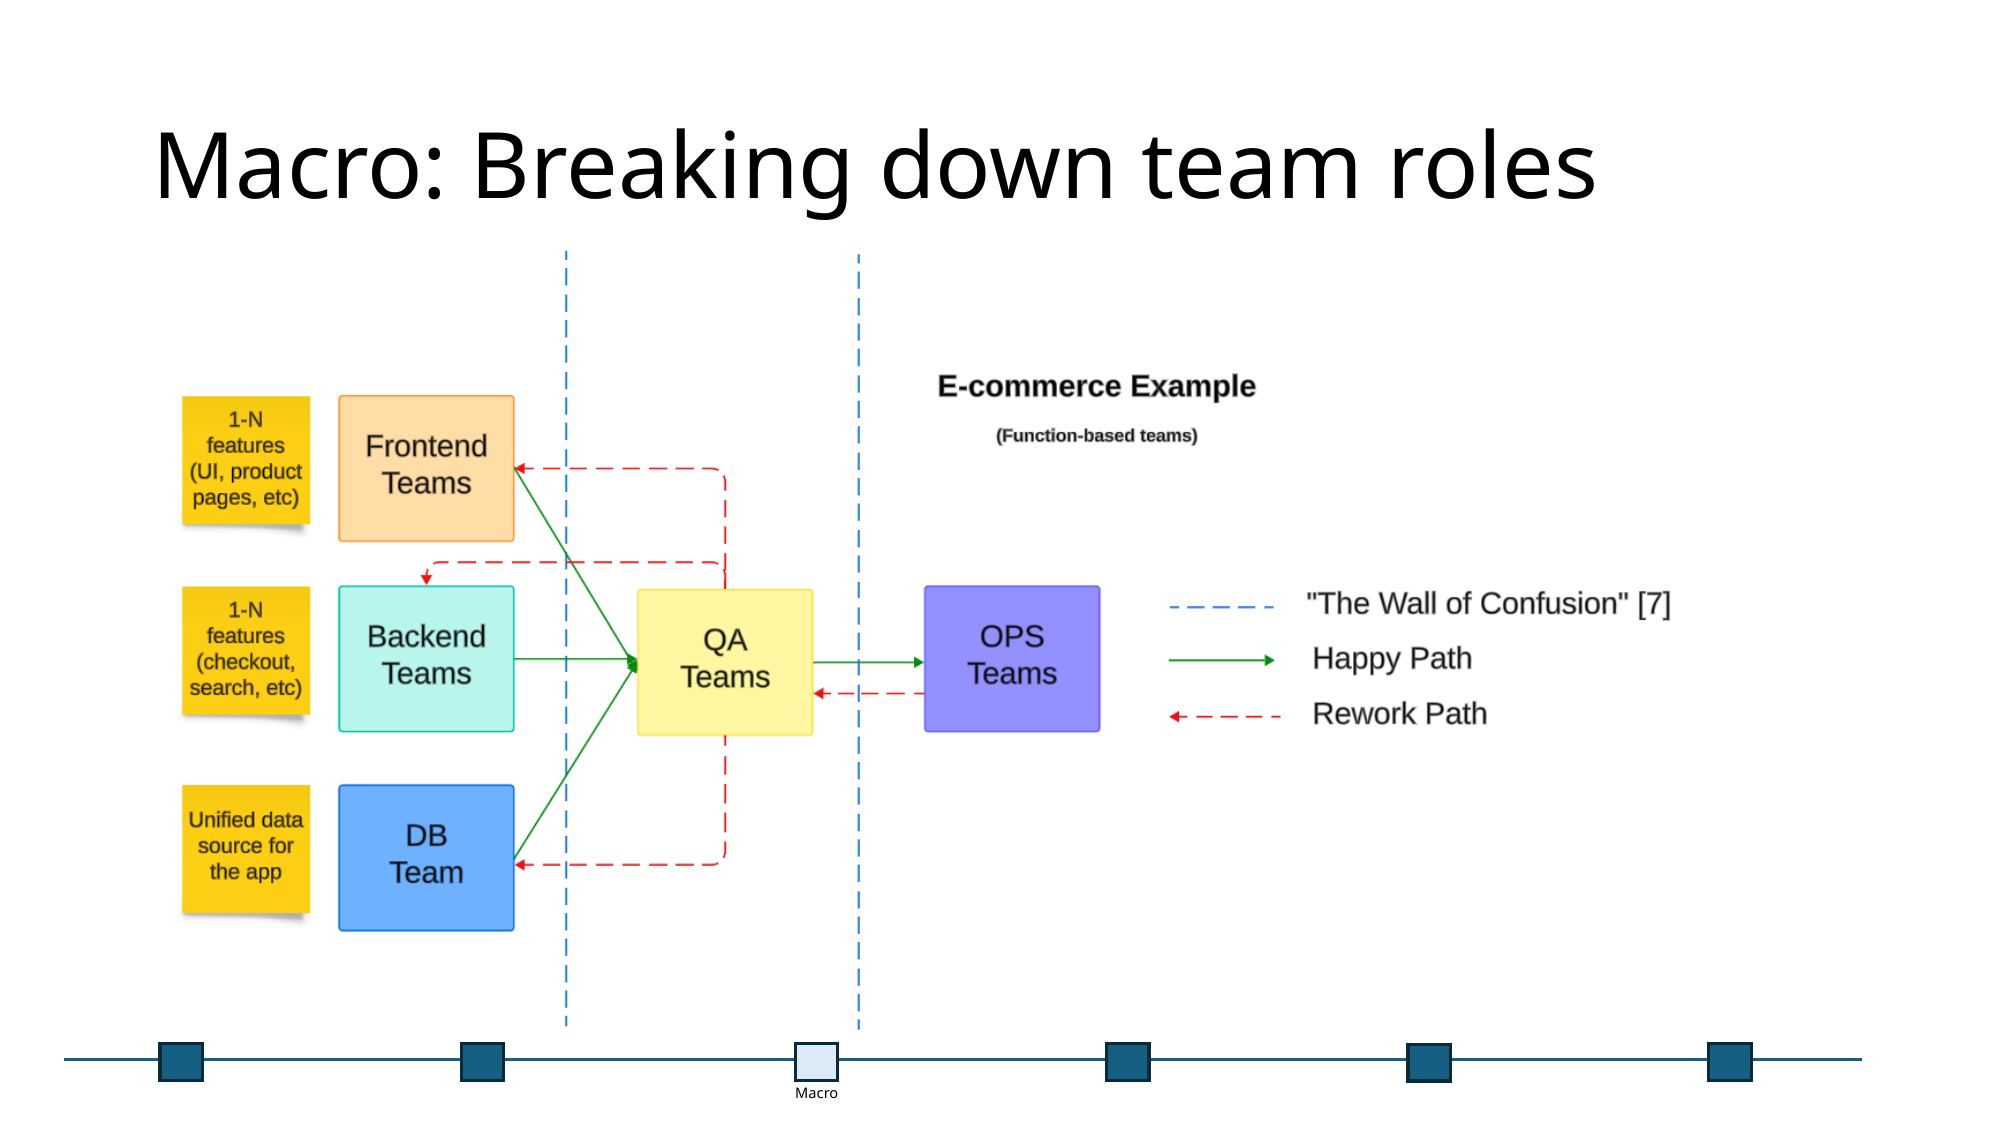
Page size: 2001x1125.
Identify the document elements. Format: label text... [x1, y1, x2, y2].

text_box [158, 1061, 204, 1082]
text_box [794, 1042, 839, 1059]
text_box [158, 1042, 204, 1059]
text_box [1406, 1043, 1452, 1059]
text_box Macro [780, 1076, 853, 1109]
text_box [1105, 1061, 1151, 1082]
text_box [1707, 1042, 1753, 1059]
text_box [460, 1042, 505, 1059]
text_box [794, 1061, 839, 1076]
text_box [1105, 1042, 1151, 1059]
title Macro: Breaking down team roles [137, 59, 1863, 278]
text_box [1406, 1061, 1452, 1083]
picture [156, 237, 1685, 1040]
text_box [460, 1061, 505, 1082]
text_box [1707, 1061, 1753, 1082]
